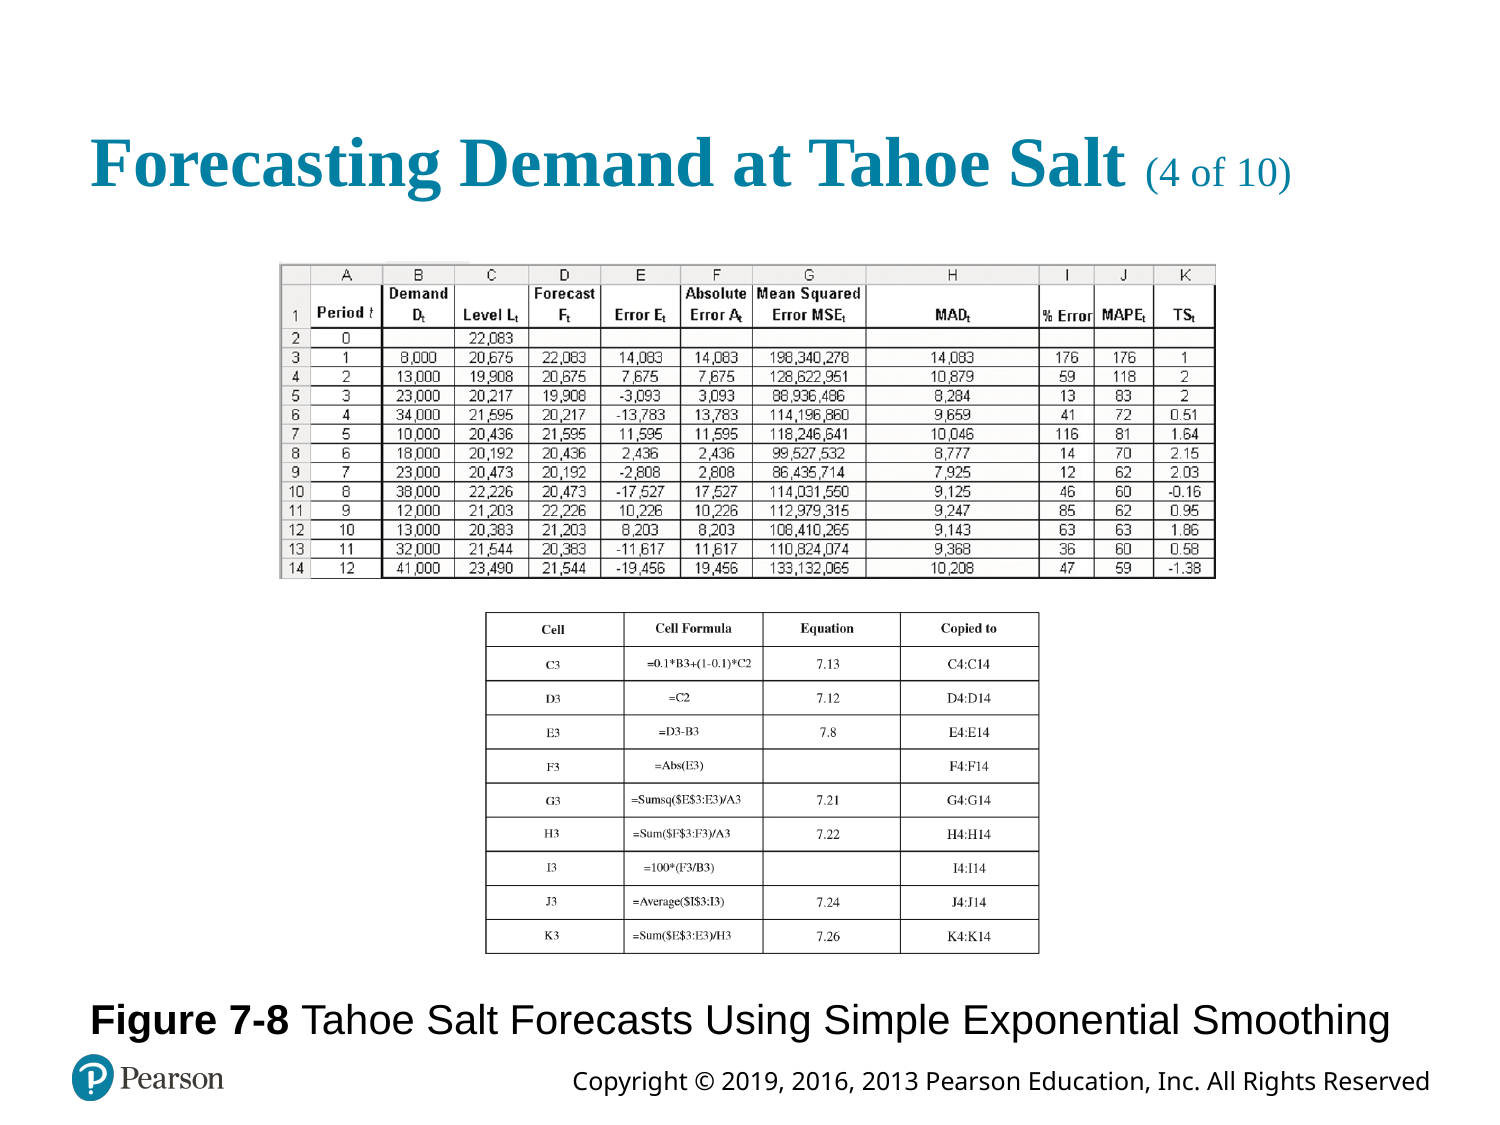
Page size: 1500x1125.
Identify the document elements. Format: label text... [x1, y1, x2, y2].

picture [72, 1087, 83, 1101]
picture [72, 1054, 88, 1070]
list Figure 7-8 Tahoe Salt Forecasts Using Simple Exponential Smoothing [75, 977, 1425, 1051]
title Forecasting Demand at Tahoe Salt (4 of 10) [75, 0, 1425, 216]
picture [80, 1063, 106, 1088]
picture [278, 260, 1216, 579]
picture [98, 1054, 224, 1101]
picture [485, 610, 1040, 955]
